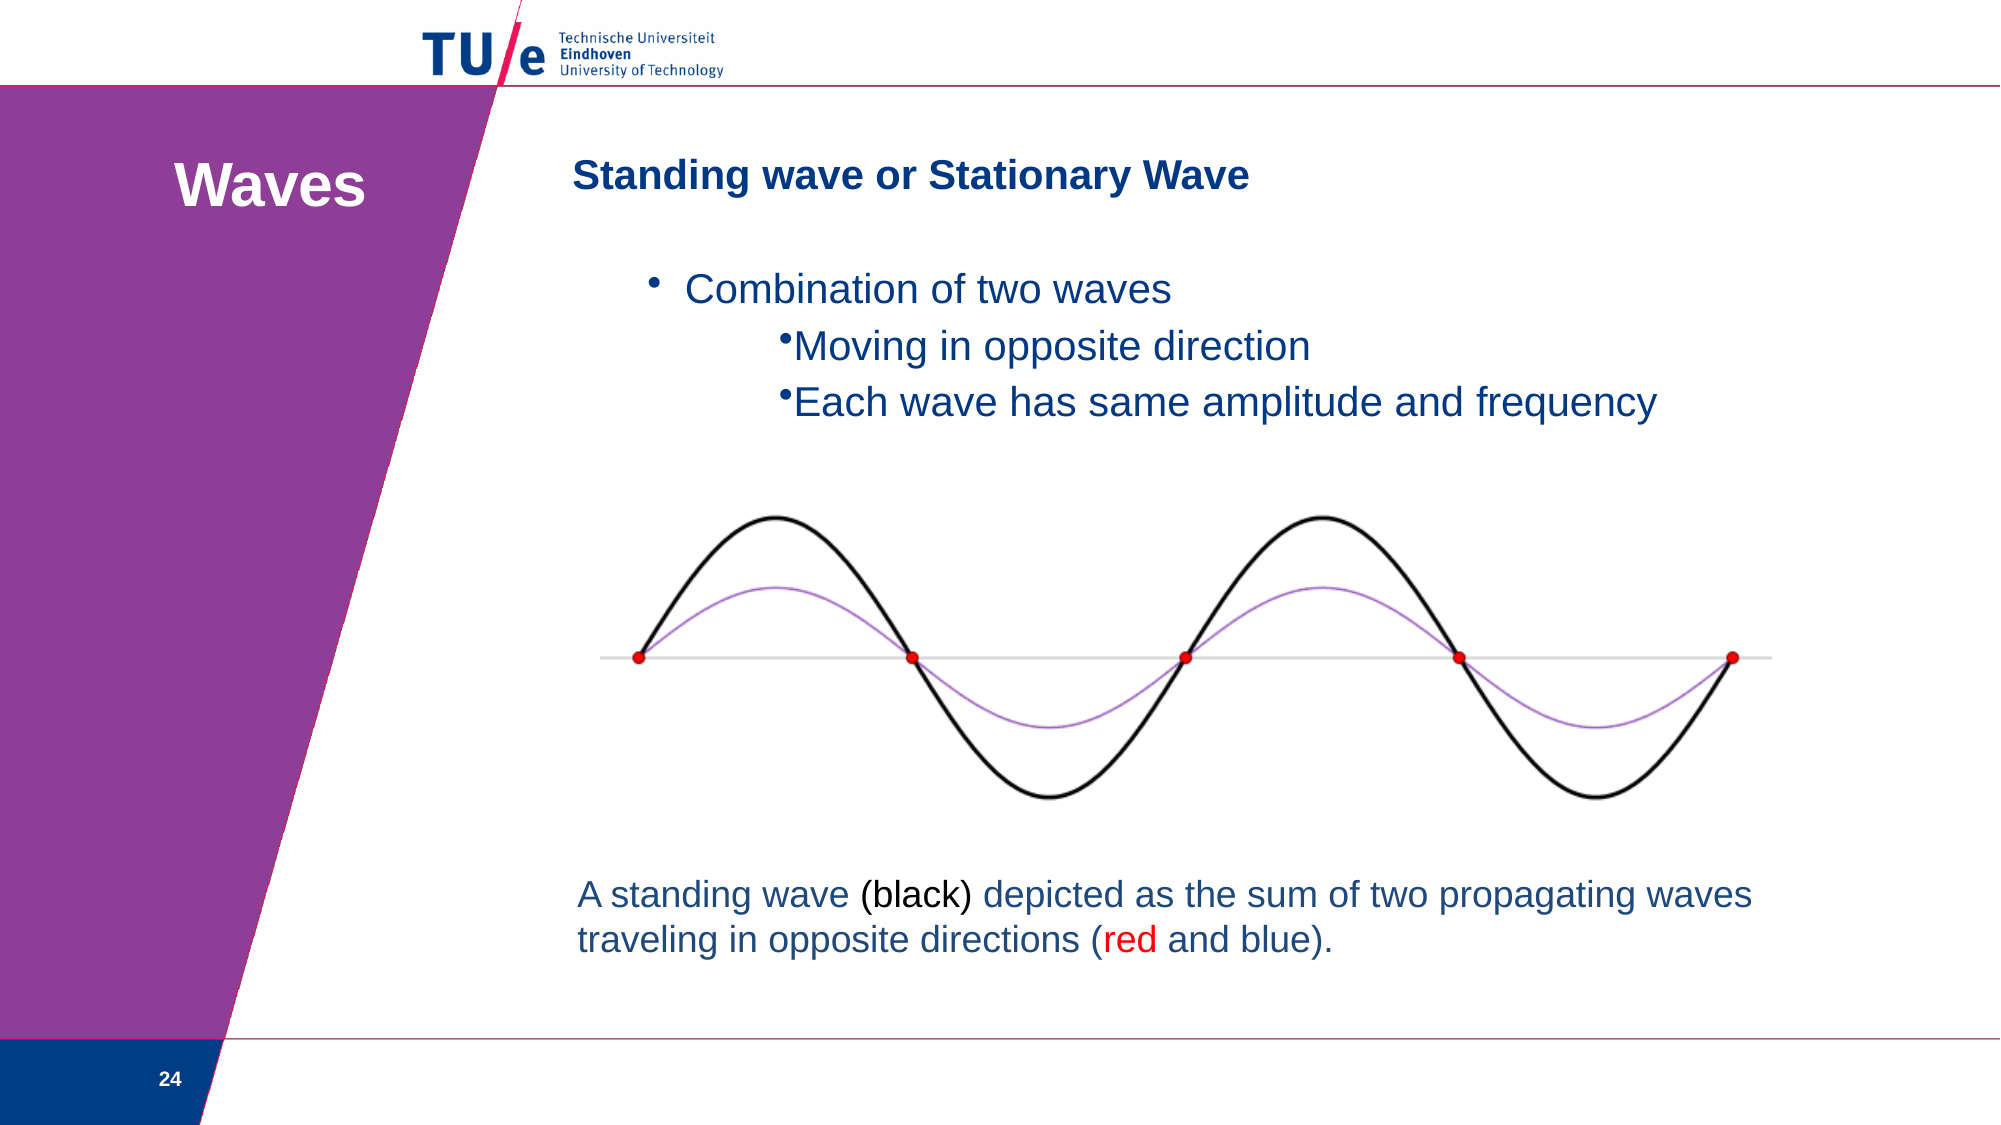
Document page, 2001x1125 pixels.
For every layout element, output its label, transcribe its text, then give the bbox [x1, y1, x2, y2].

text_box Standing wave or Stationary Wave Combination of two waves Moving in opposite direction Each wave has same amplitude and frequency [570, 139, 1938, 425]
slide_number 24 [152, 1065, 189, 1125]
text_box A standing wave (black) depicted as the sum of two propagating waves traveling in opposite directions (red and blue). [562, 862, 1875, 968]
picture [0, 0, 2000, 1125]
title Waves [172, 141, 373, 332]
